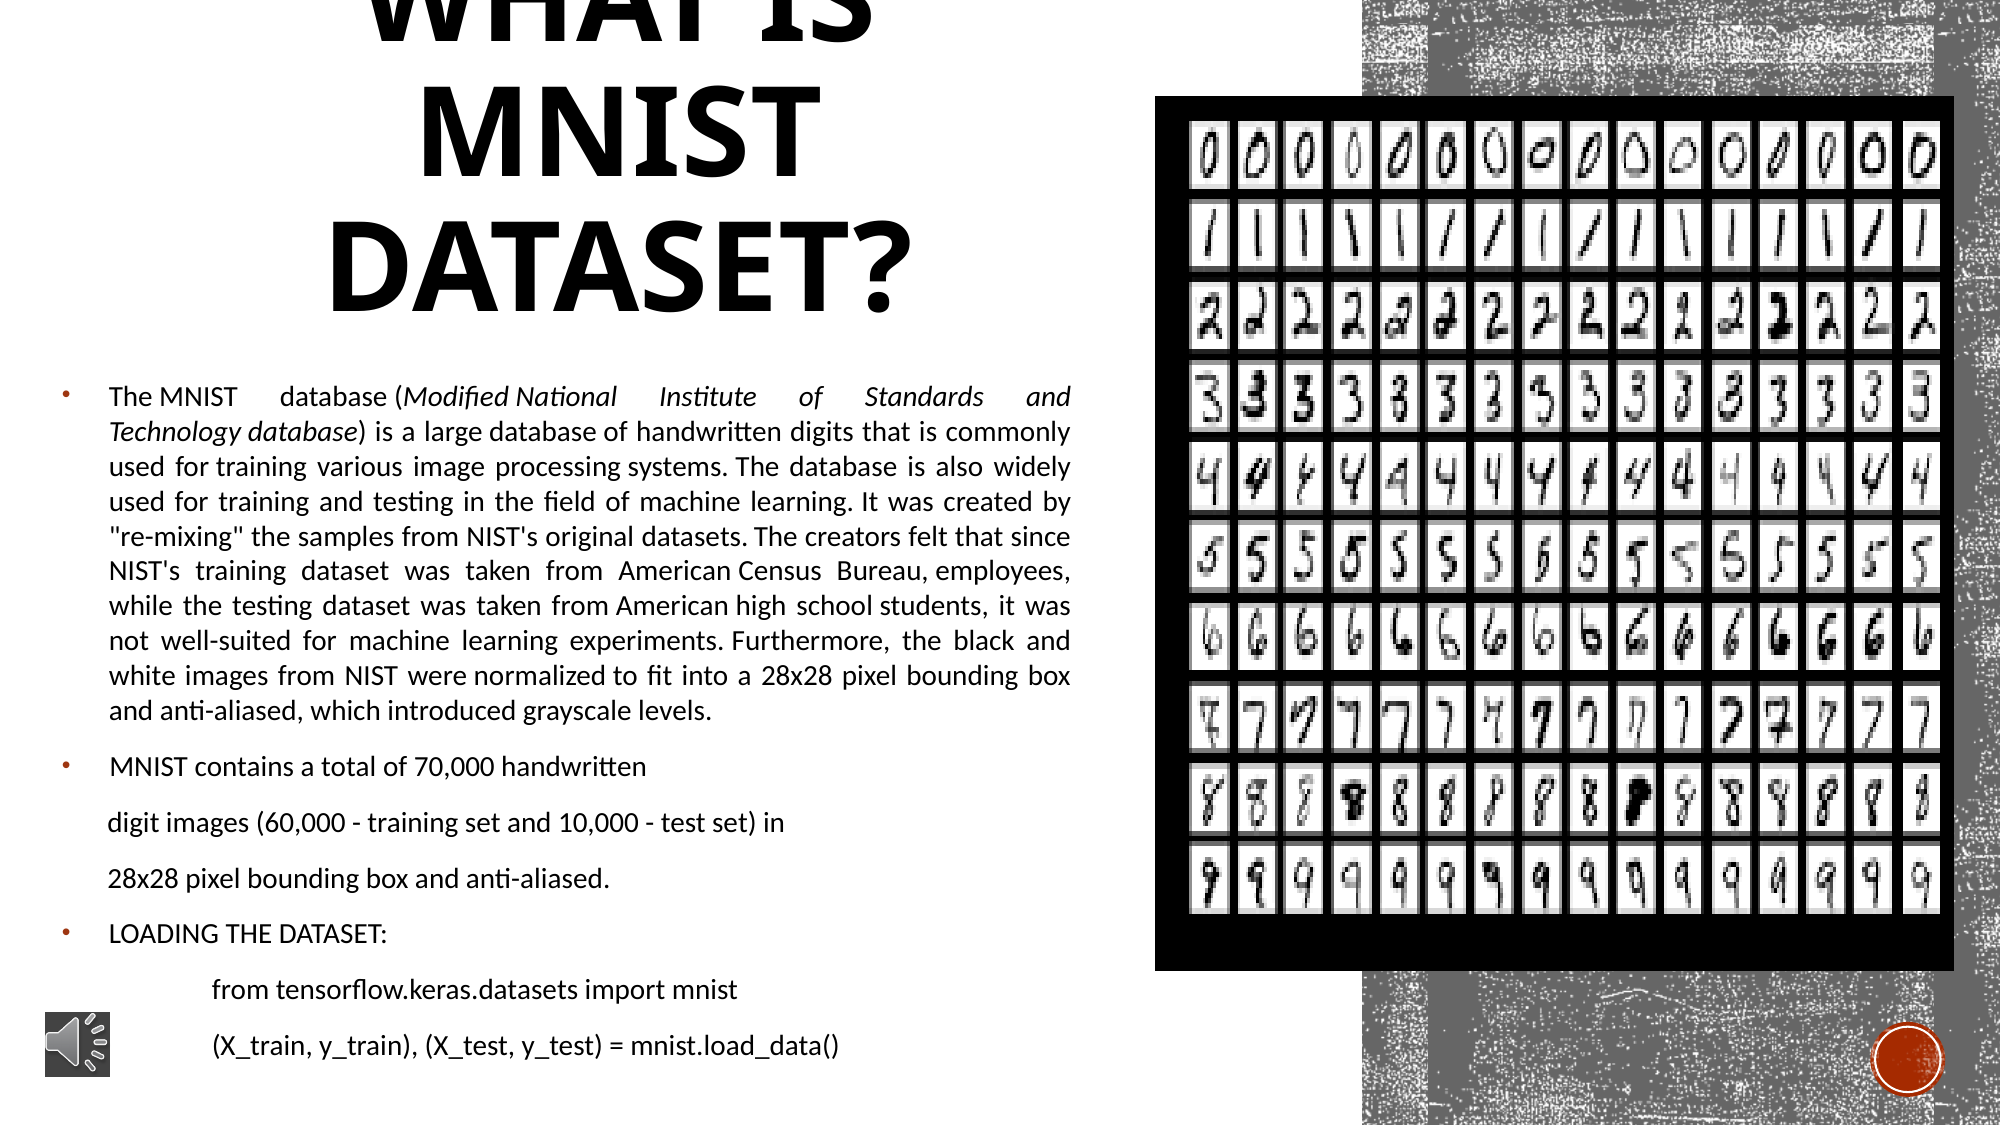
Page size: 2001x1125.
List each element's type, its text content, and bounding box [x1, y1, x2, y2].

list The MNIST database (Modified National Institute of Standards and Technology database) is a large database of handwritten digits that is commonly used for training various image processing systems. The database is also widely used for training and testing in the field of machine learning. It was created by "re-mixing" the samples from NIST's original datasets. The creators felt that since NIST's training dataset was taken from American Census Bureau, employees, while the testing dataset was taken from American high school students, it was not well-suited for machine learning experiments. Furthermore, the black and white images from NIST were normalized to fit into a 28x28 pixel bounding box and anti-aliased, which introduced grayscale levels. MNIST contains a total of 70,000 handwritten digit images (60,000 - training set and 10,000 - test set) in 28x28 pixel bounding box and anti-aliased. LOADING THE DATASET: from tensorflow.keras.datasets import mnist (X_train, y_train), (X_test, y_test) = mnist.load_data() [46, 369, 1087, 1114]
title what is mnist dataset? [149, 63, 1087, 346]
picture [45, 1011, 111, 1077]
picture [1155, 96, 1954, 971]
